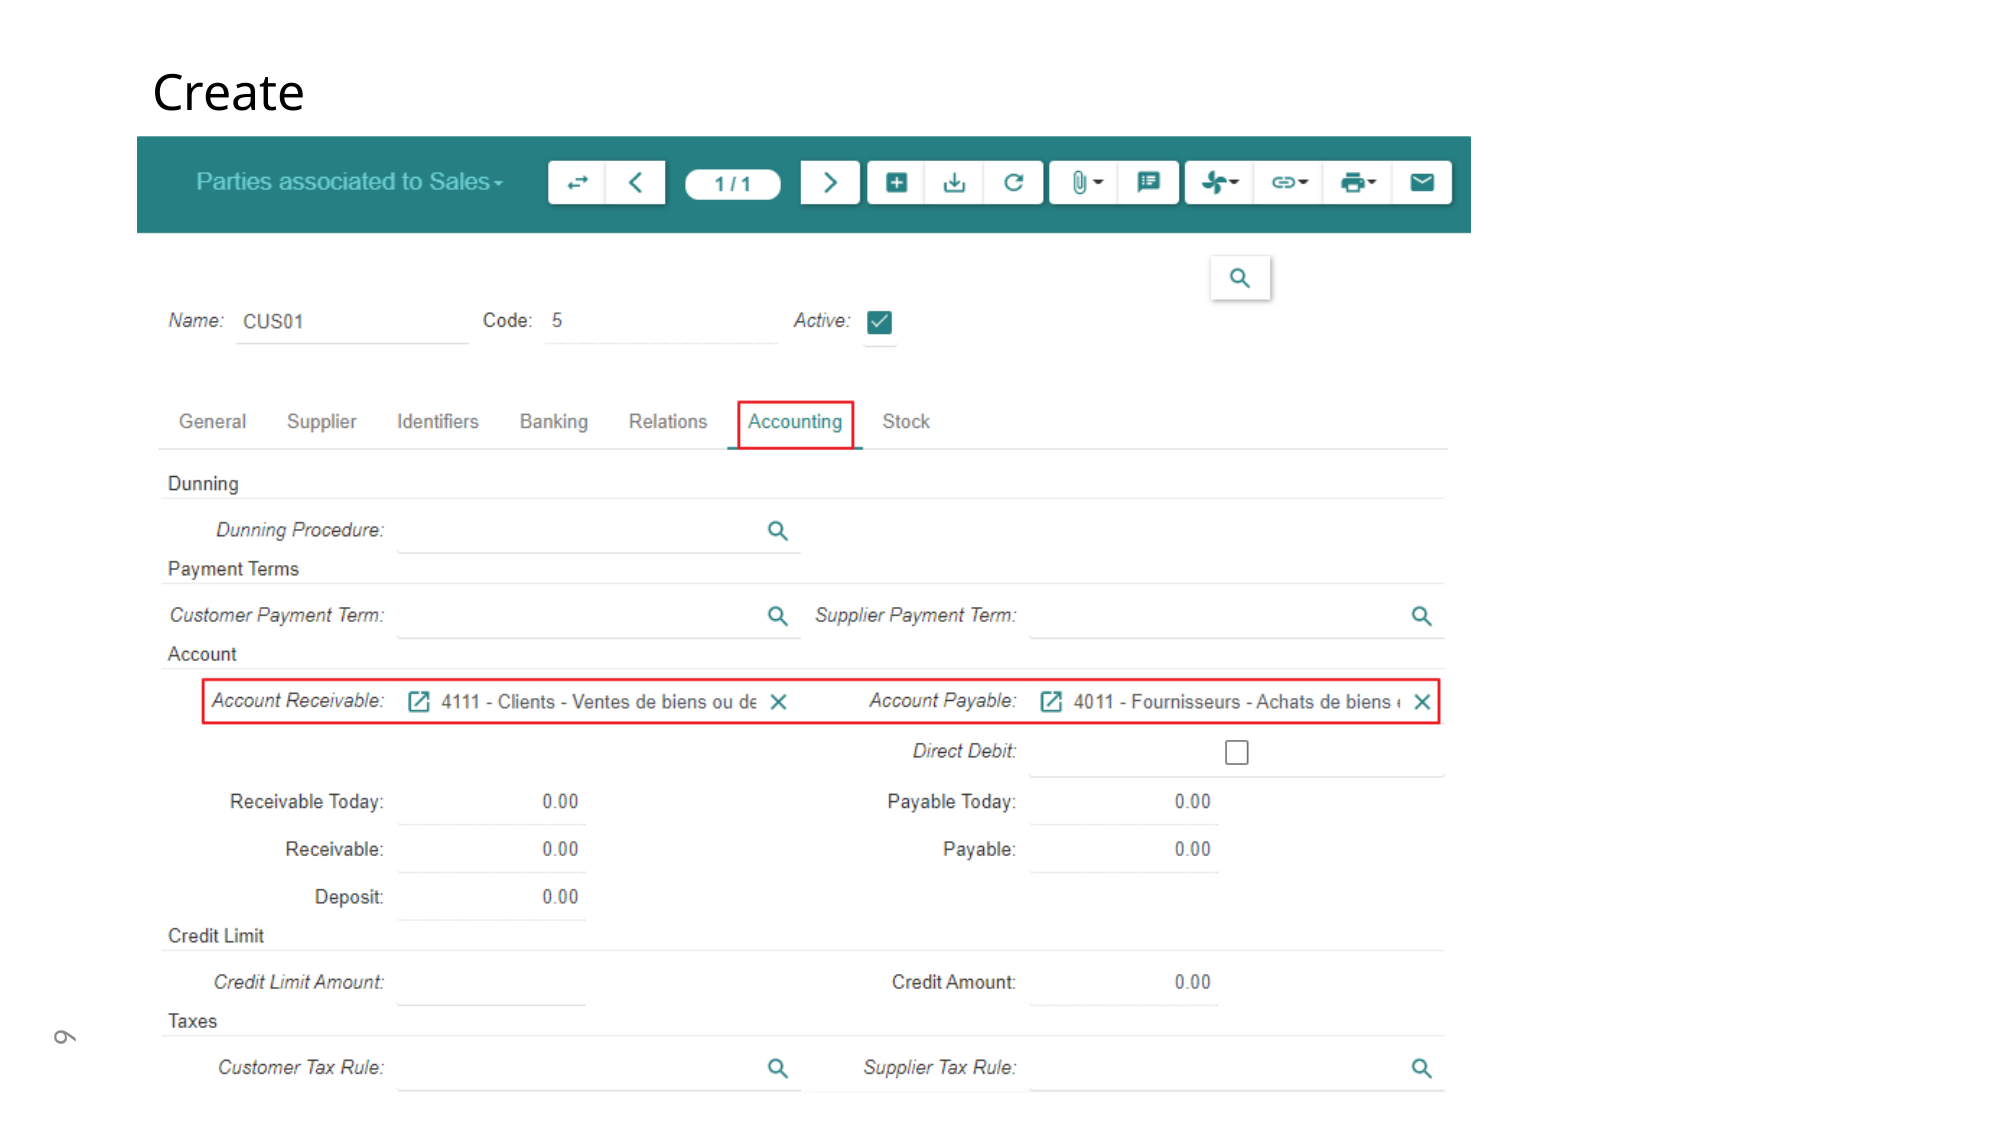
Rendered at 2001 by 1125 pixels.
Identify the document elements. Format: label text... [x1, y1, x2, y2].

slide_number 9 [32, 969, 93, 1108]
picture [137, 135, 1471, 1093]
title Create [137, 59, 1863, 136]
